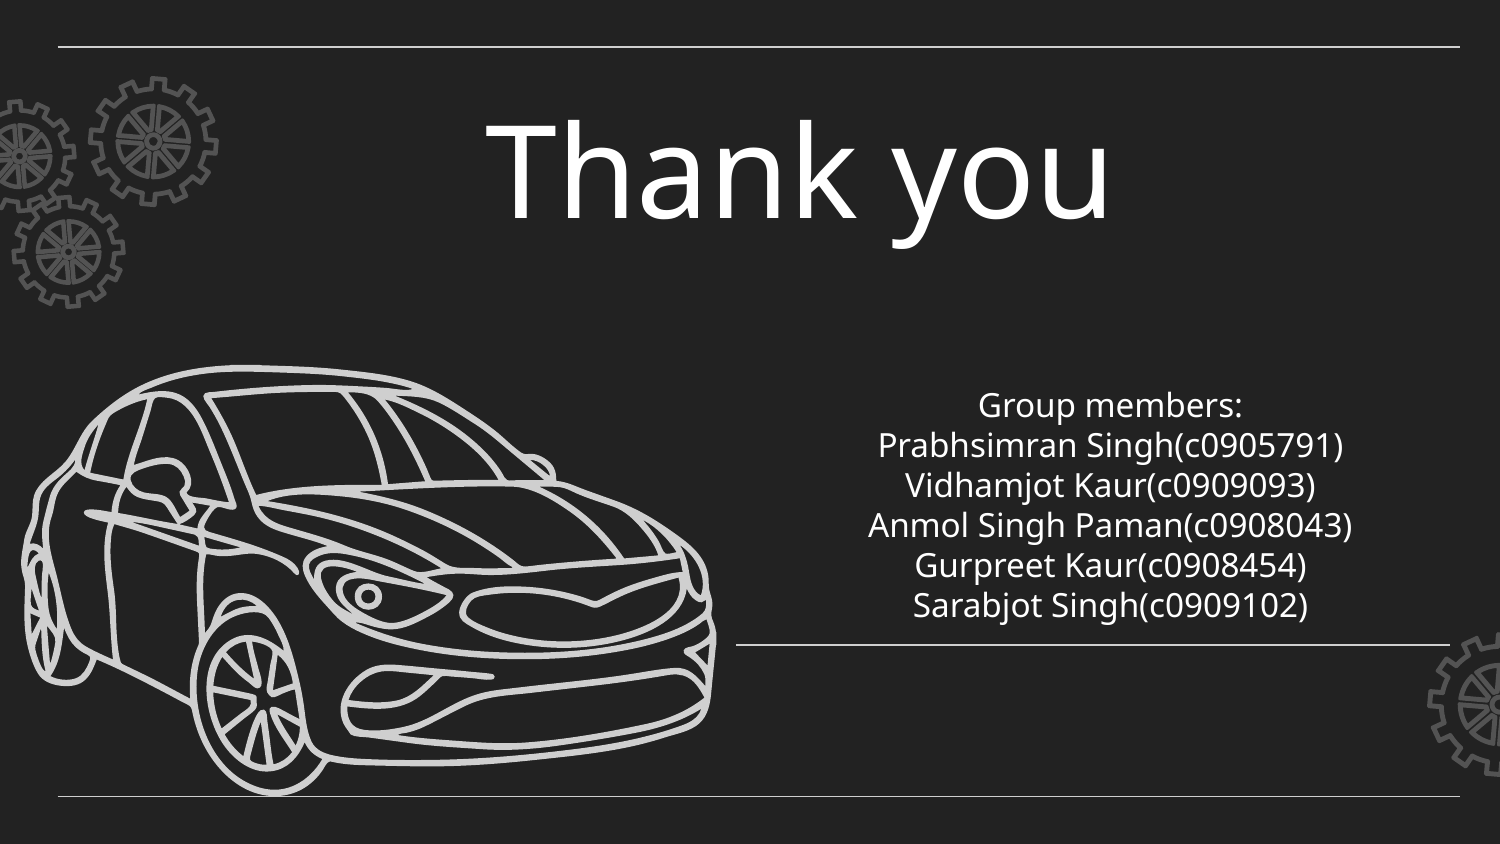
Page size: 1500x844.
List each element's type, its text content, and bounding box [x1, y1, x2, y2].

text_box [0, 77, 218, 308]
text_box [20, 364, 717, 797]
text_box Thank you [221, 95, 1132, 260]
title Group members: Prabhsimran Singh(c0905791) Vidhamjot Kaur(c0909093) Anmol Singh Paman(c0908043) Gurpreet Kaur(c0908454) Sarabjot Singh(c0909102) [721, 427, 1500, 581]
